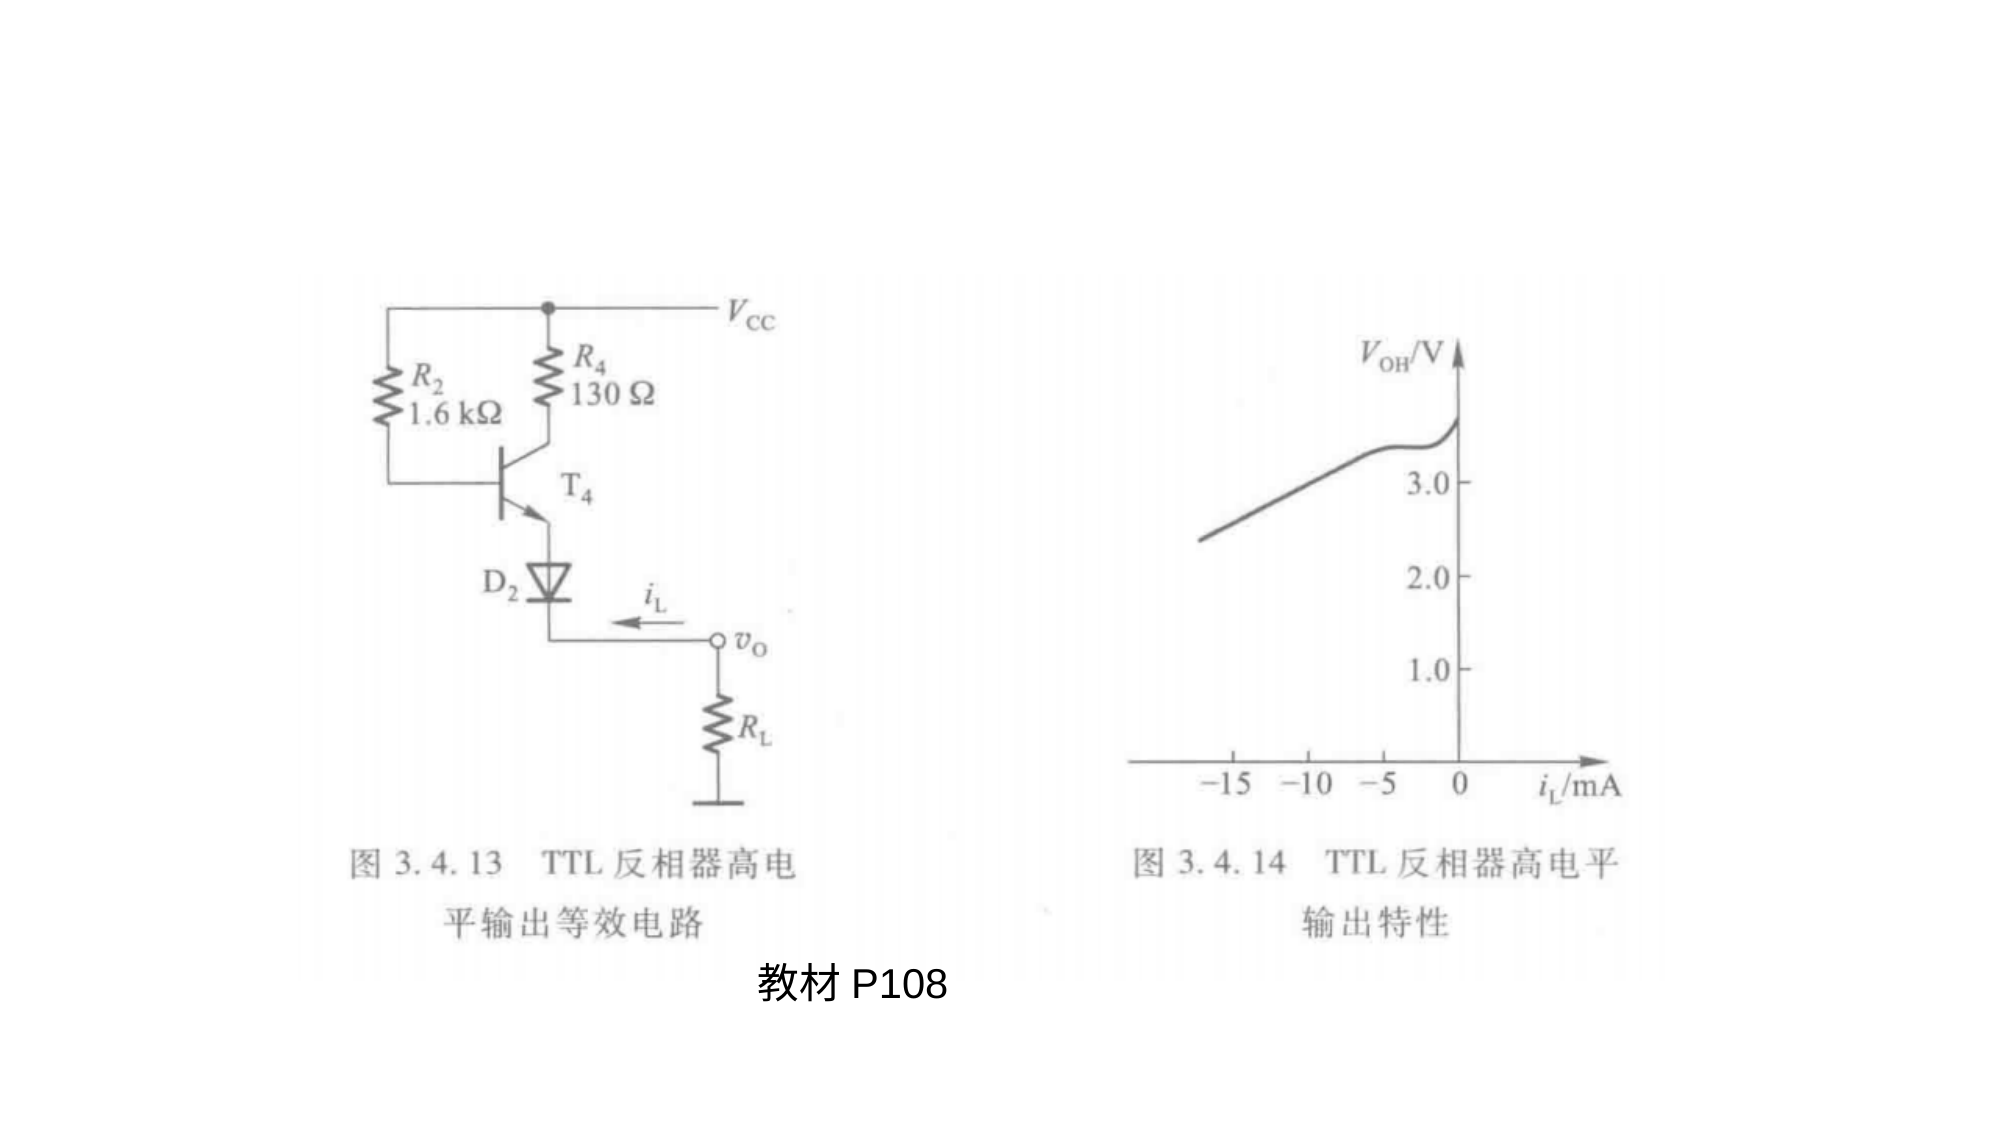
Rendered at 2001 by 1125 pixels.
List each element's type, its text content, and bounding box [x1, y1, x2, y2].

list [287, 273, 1666, 982]
text_box 教材P108 [742, 982, 1039, 1015]
